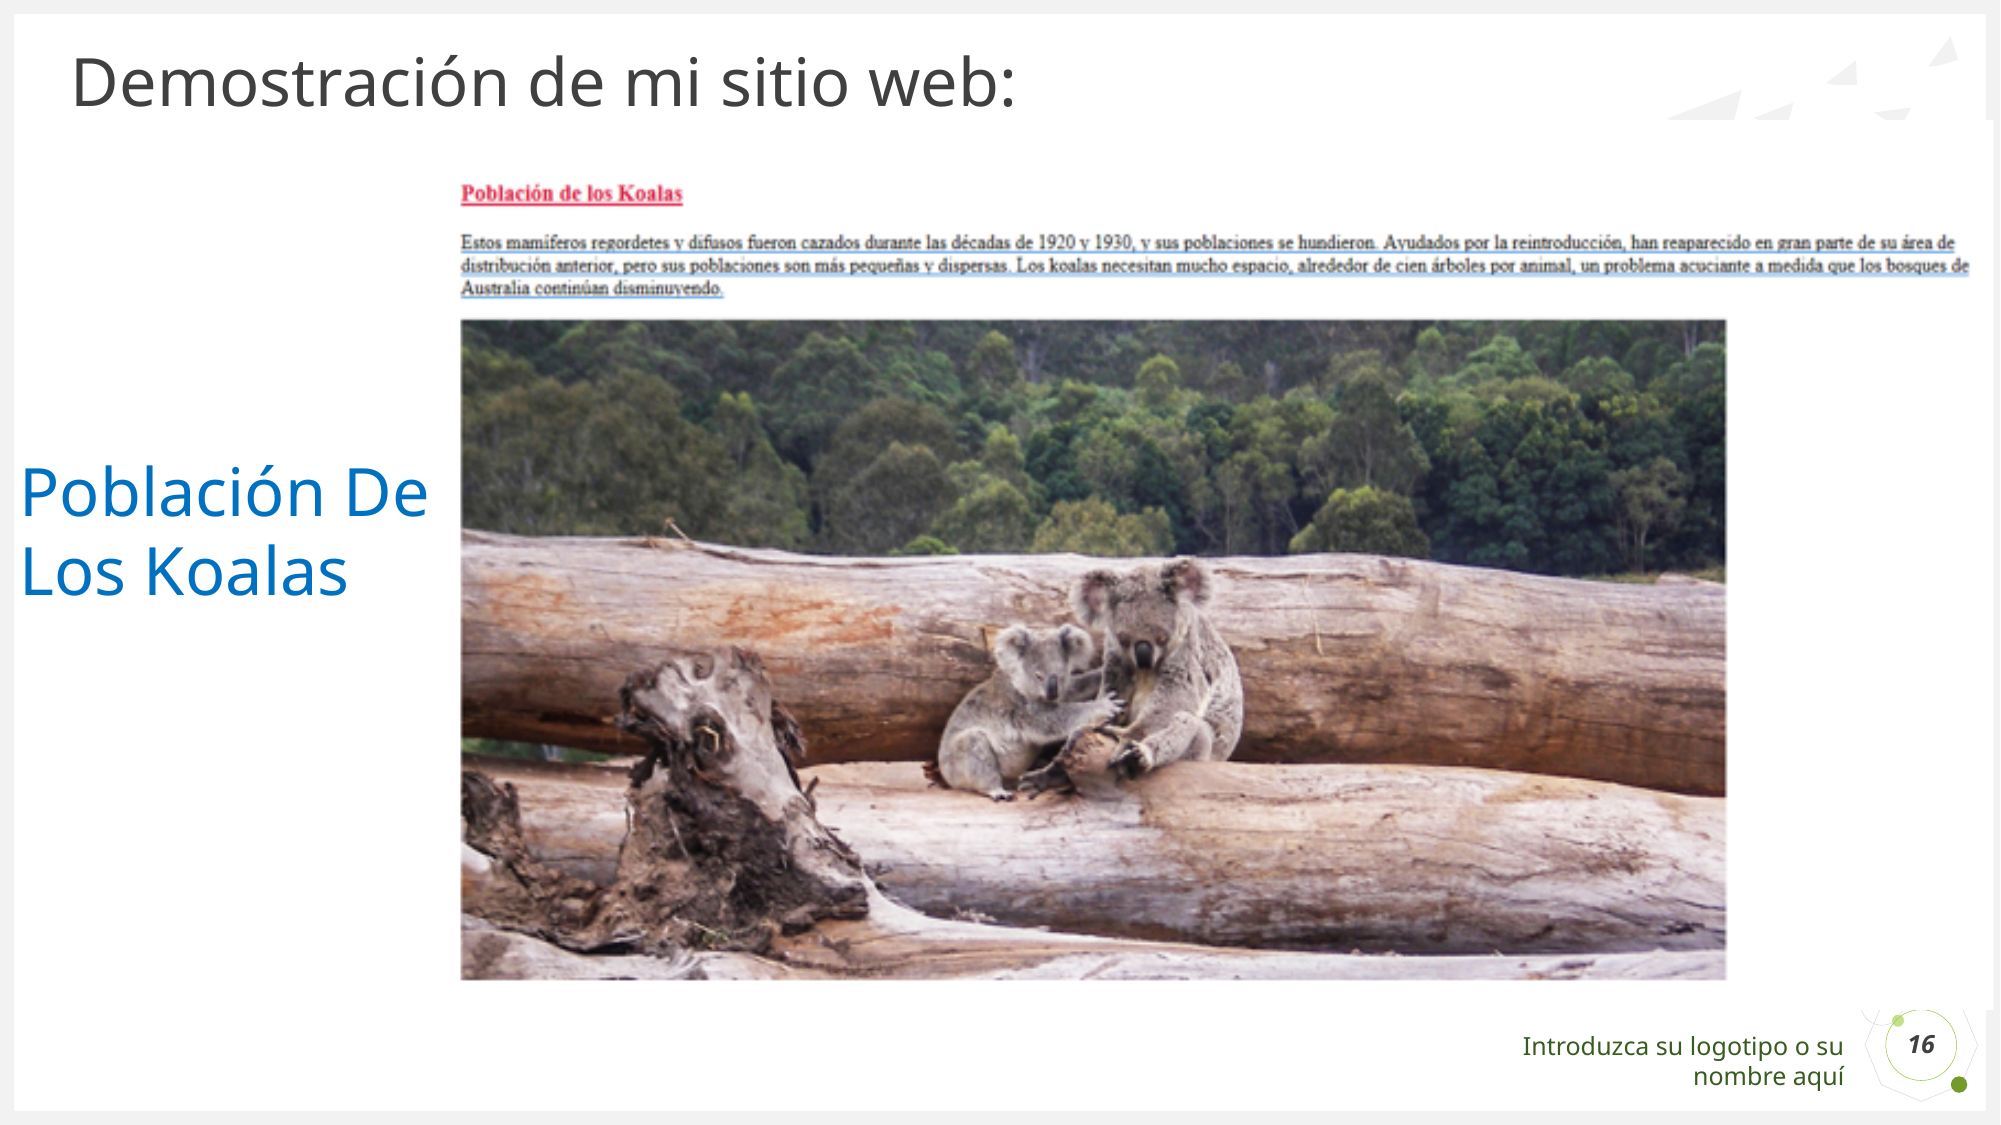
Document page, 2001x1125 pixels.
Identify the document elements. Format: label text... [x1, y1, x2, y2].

picture [434, 120, 1994, 1010]
title Demostración de mi sitio web: [70, 49, 1931, 121]
text_box Población De Los Koalas [19, 449, 434, 681]
slide_number 16 [1885, 1010, 1957, 1081]
